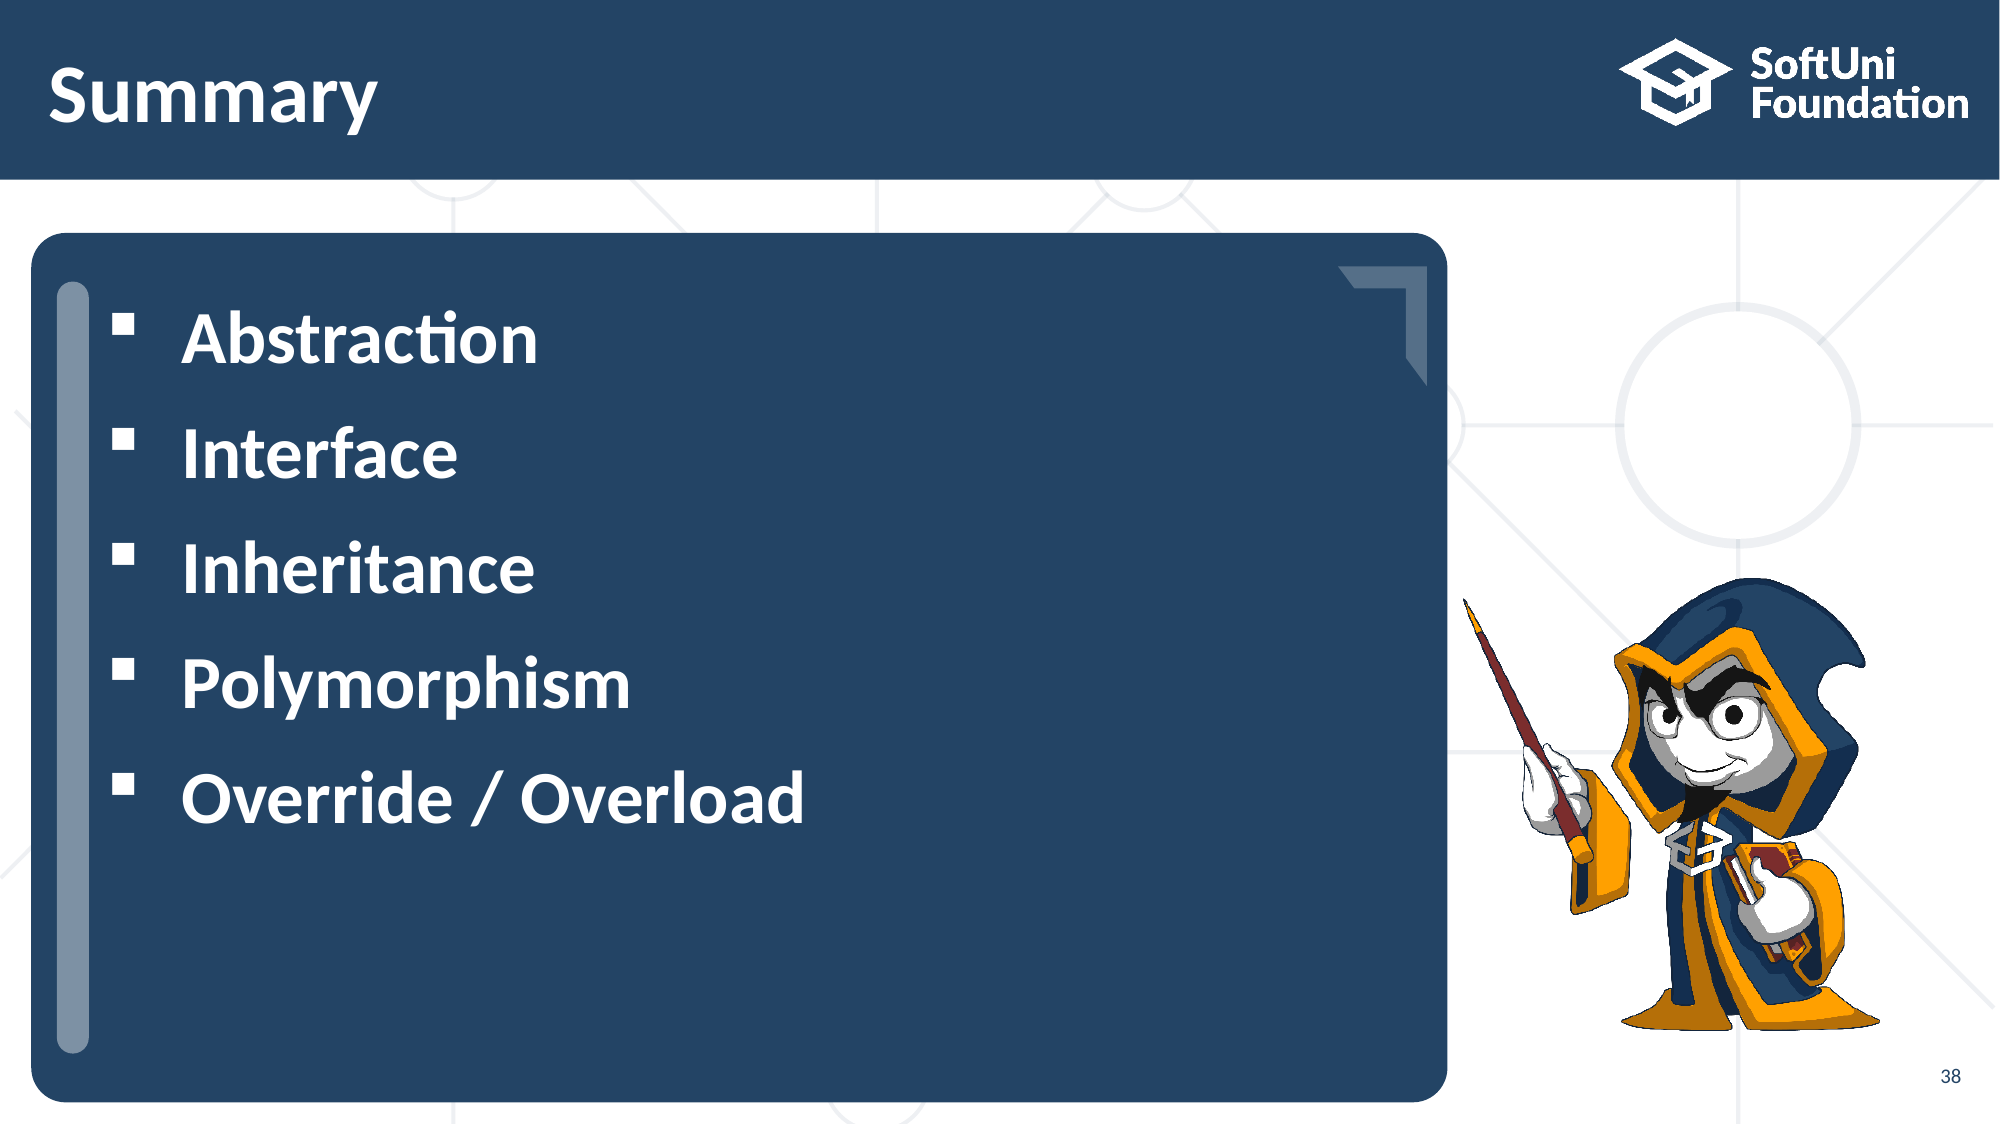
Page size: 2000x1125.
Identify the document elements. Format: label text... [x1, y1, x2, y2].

slide_number 38 [1896, 1049, 1968, 1101]
title Summary [31, 16, 1591, 162]
picture [1447, 537, 1921, 1050]
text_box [30, 232, 1448, 1103]
picture [1618, 38, 1968, 126]
